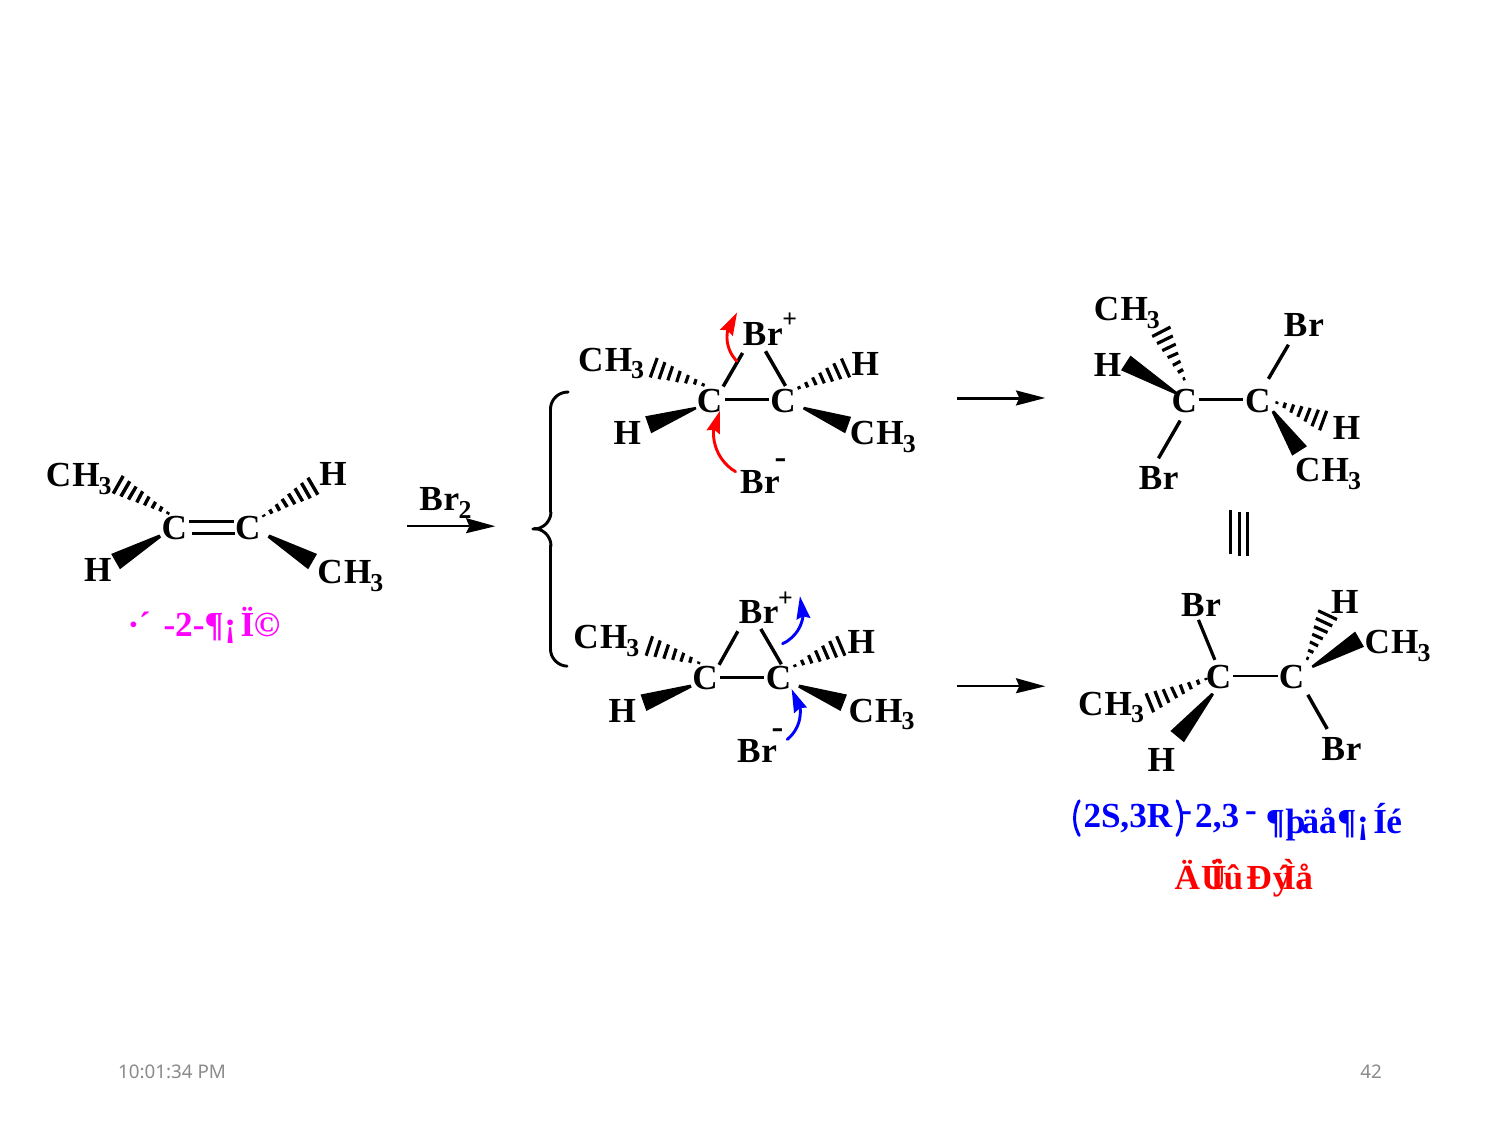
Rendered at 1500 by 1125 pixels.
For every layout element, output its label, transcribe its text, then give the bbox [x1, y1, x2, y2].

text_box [41, 290, 1436, 899]
slide_number 42 [1059, 1042, 1397, 1103]
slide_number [103, 1042, 441, 1103]
